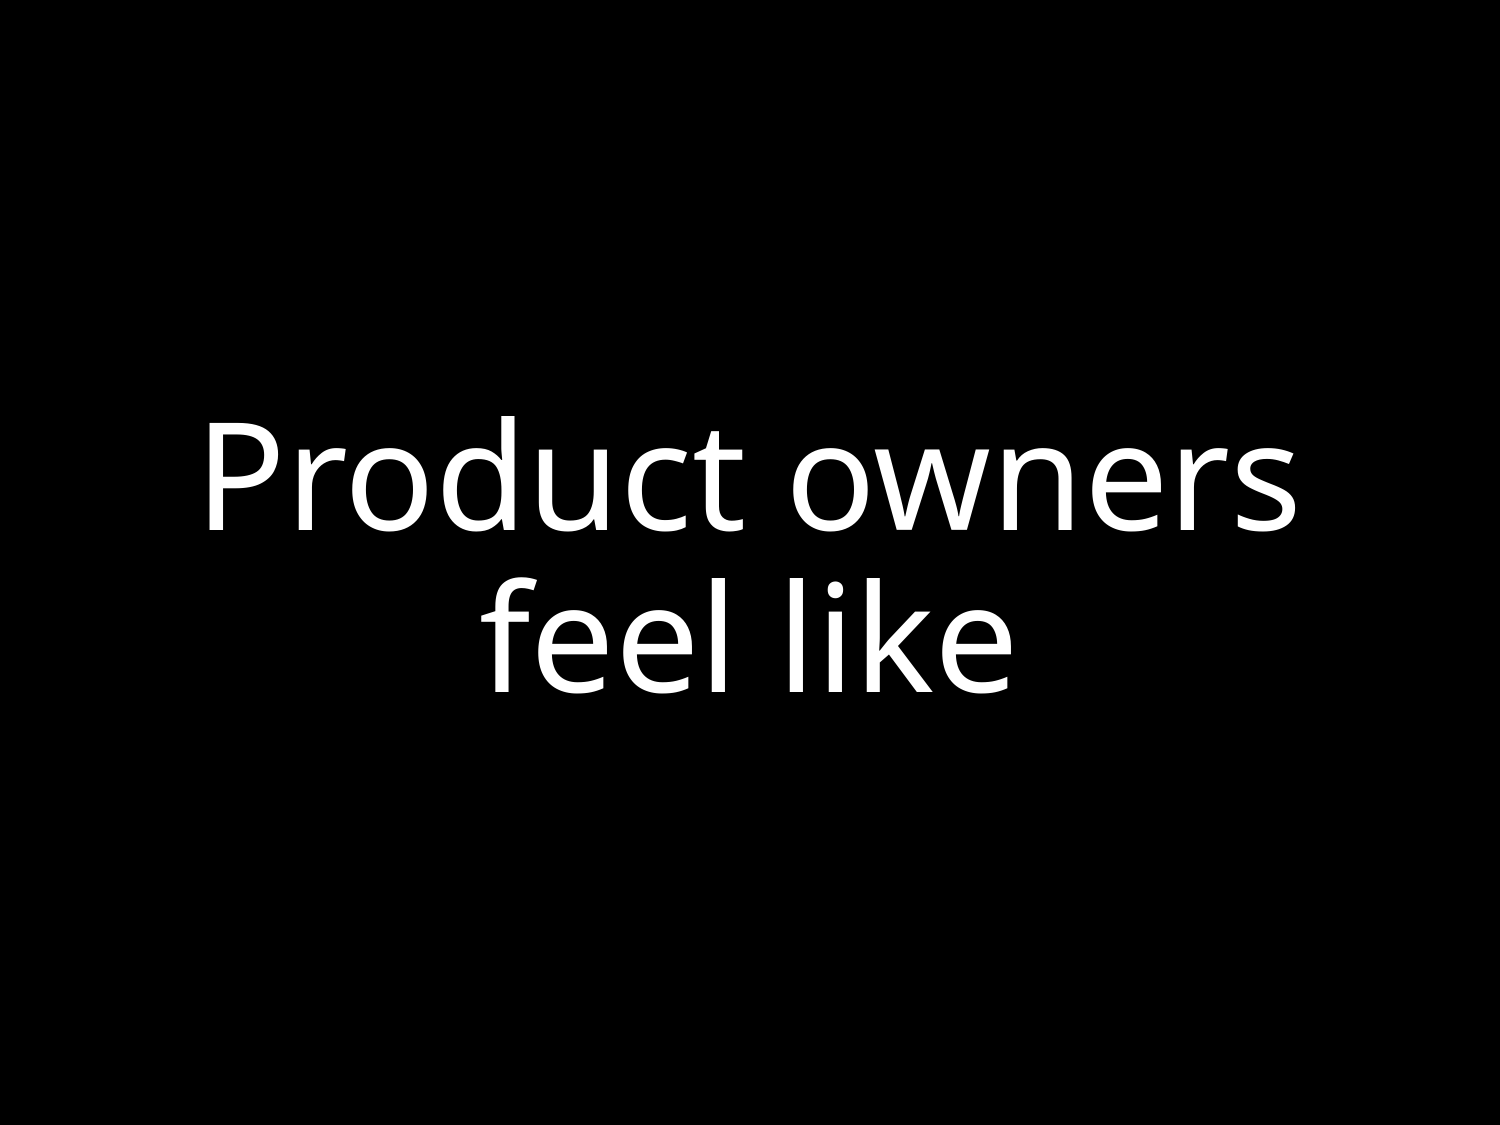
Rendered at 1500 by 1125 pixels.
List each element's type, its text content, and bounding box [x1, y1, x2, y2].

title Product owners feel like [112, 189, 1386, 936]
